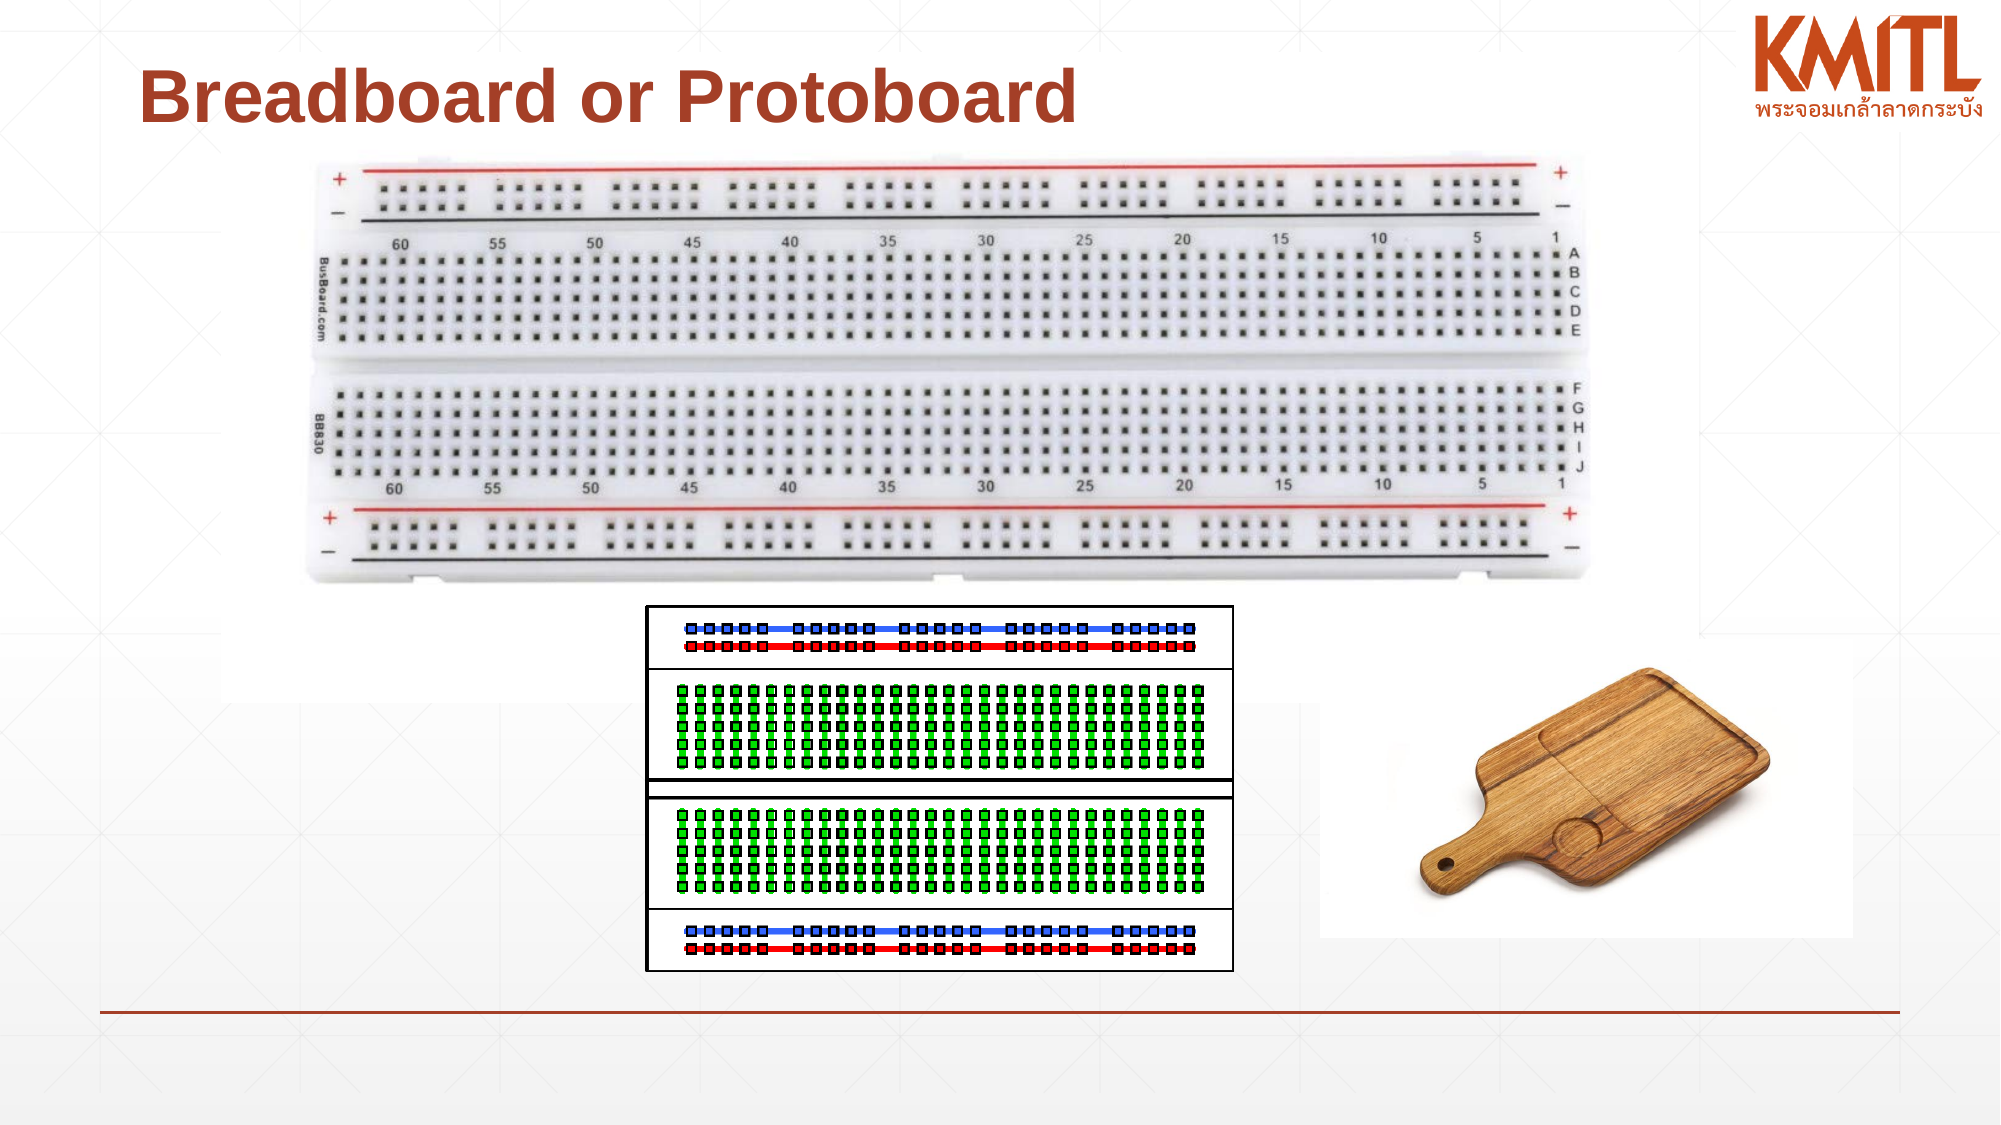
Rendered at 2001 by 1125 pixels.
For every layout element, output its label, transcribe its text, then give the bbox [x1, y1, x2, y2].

picture [1736, 0, 2000, 132]
title Breadboard or Protoboard [123, 17, 1699, 147]
picture [221, 52, 1853, 972]
